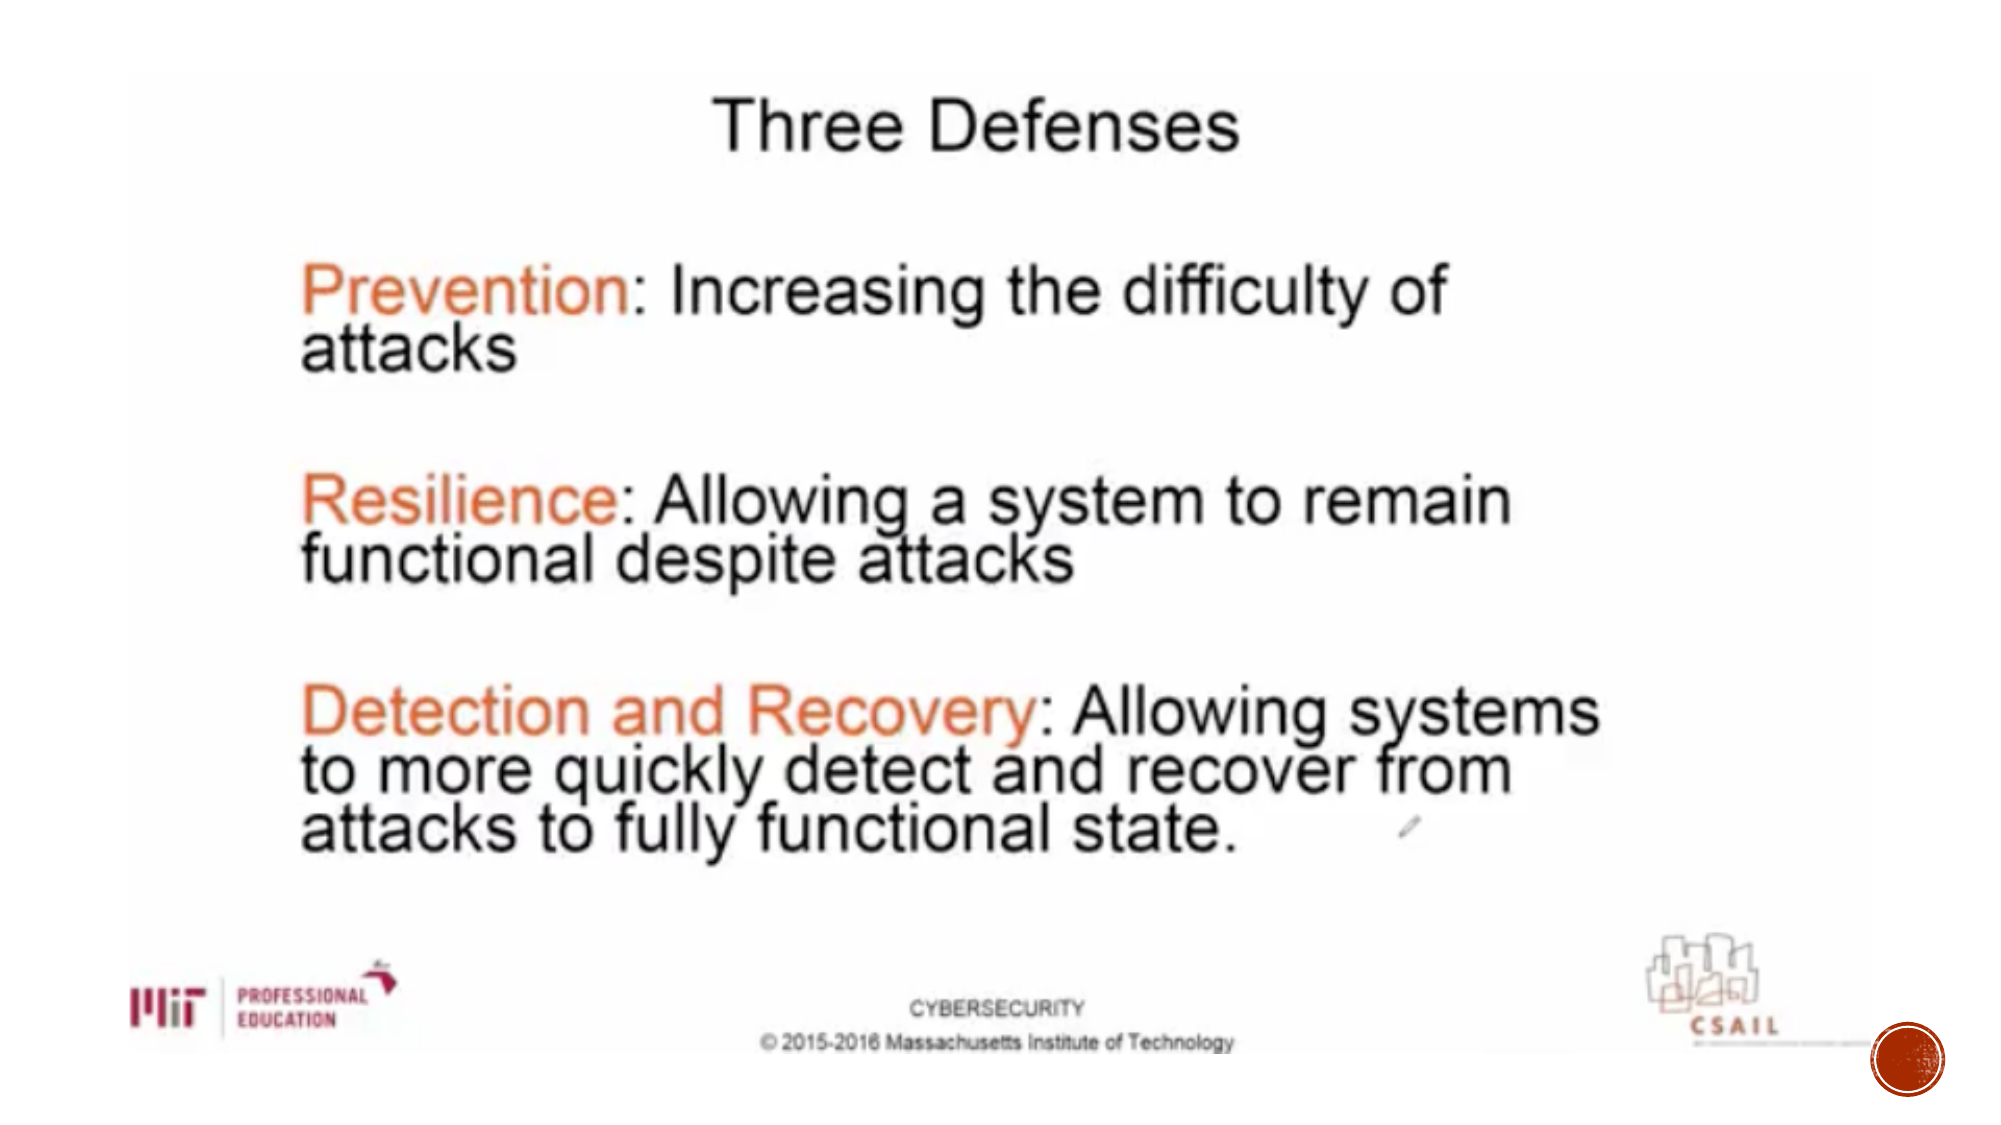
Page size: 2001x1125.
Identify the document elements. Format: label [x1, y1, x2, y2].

picture [129, 71, 1871, 1054]
